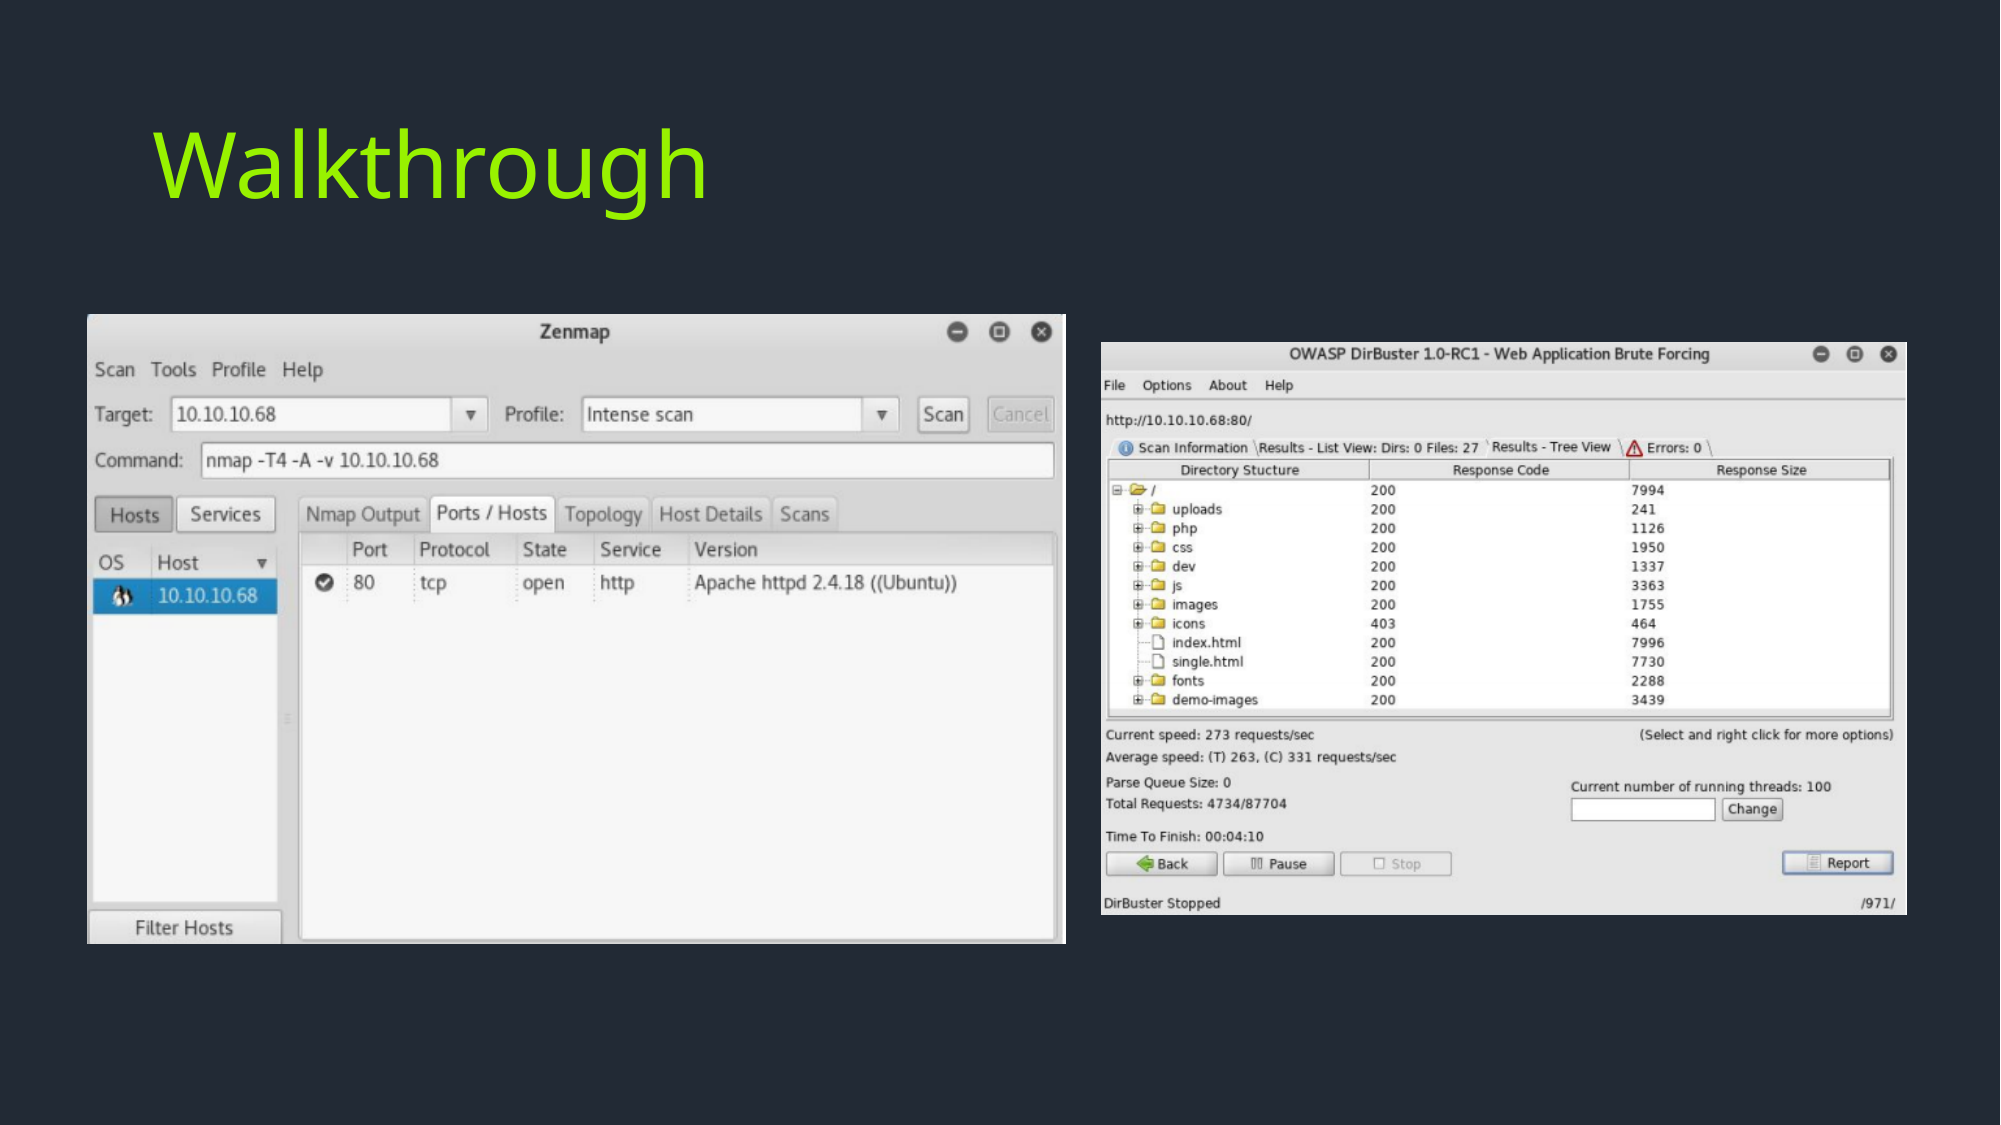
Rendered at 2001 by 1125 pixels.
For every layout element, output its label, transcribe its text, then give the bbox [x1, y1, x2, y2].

title Walkthrough [137, 59, 1863, 278]
picture [1101, 342, 1907, 916]
picture [87, 314, 1066, 944]
